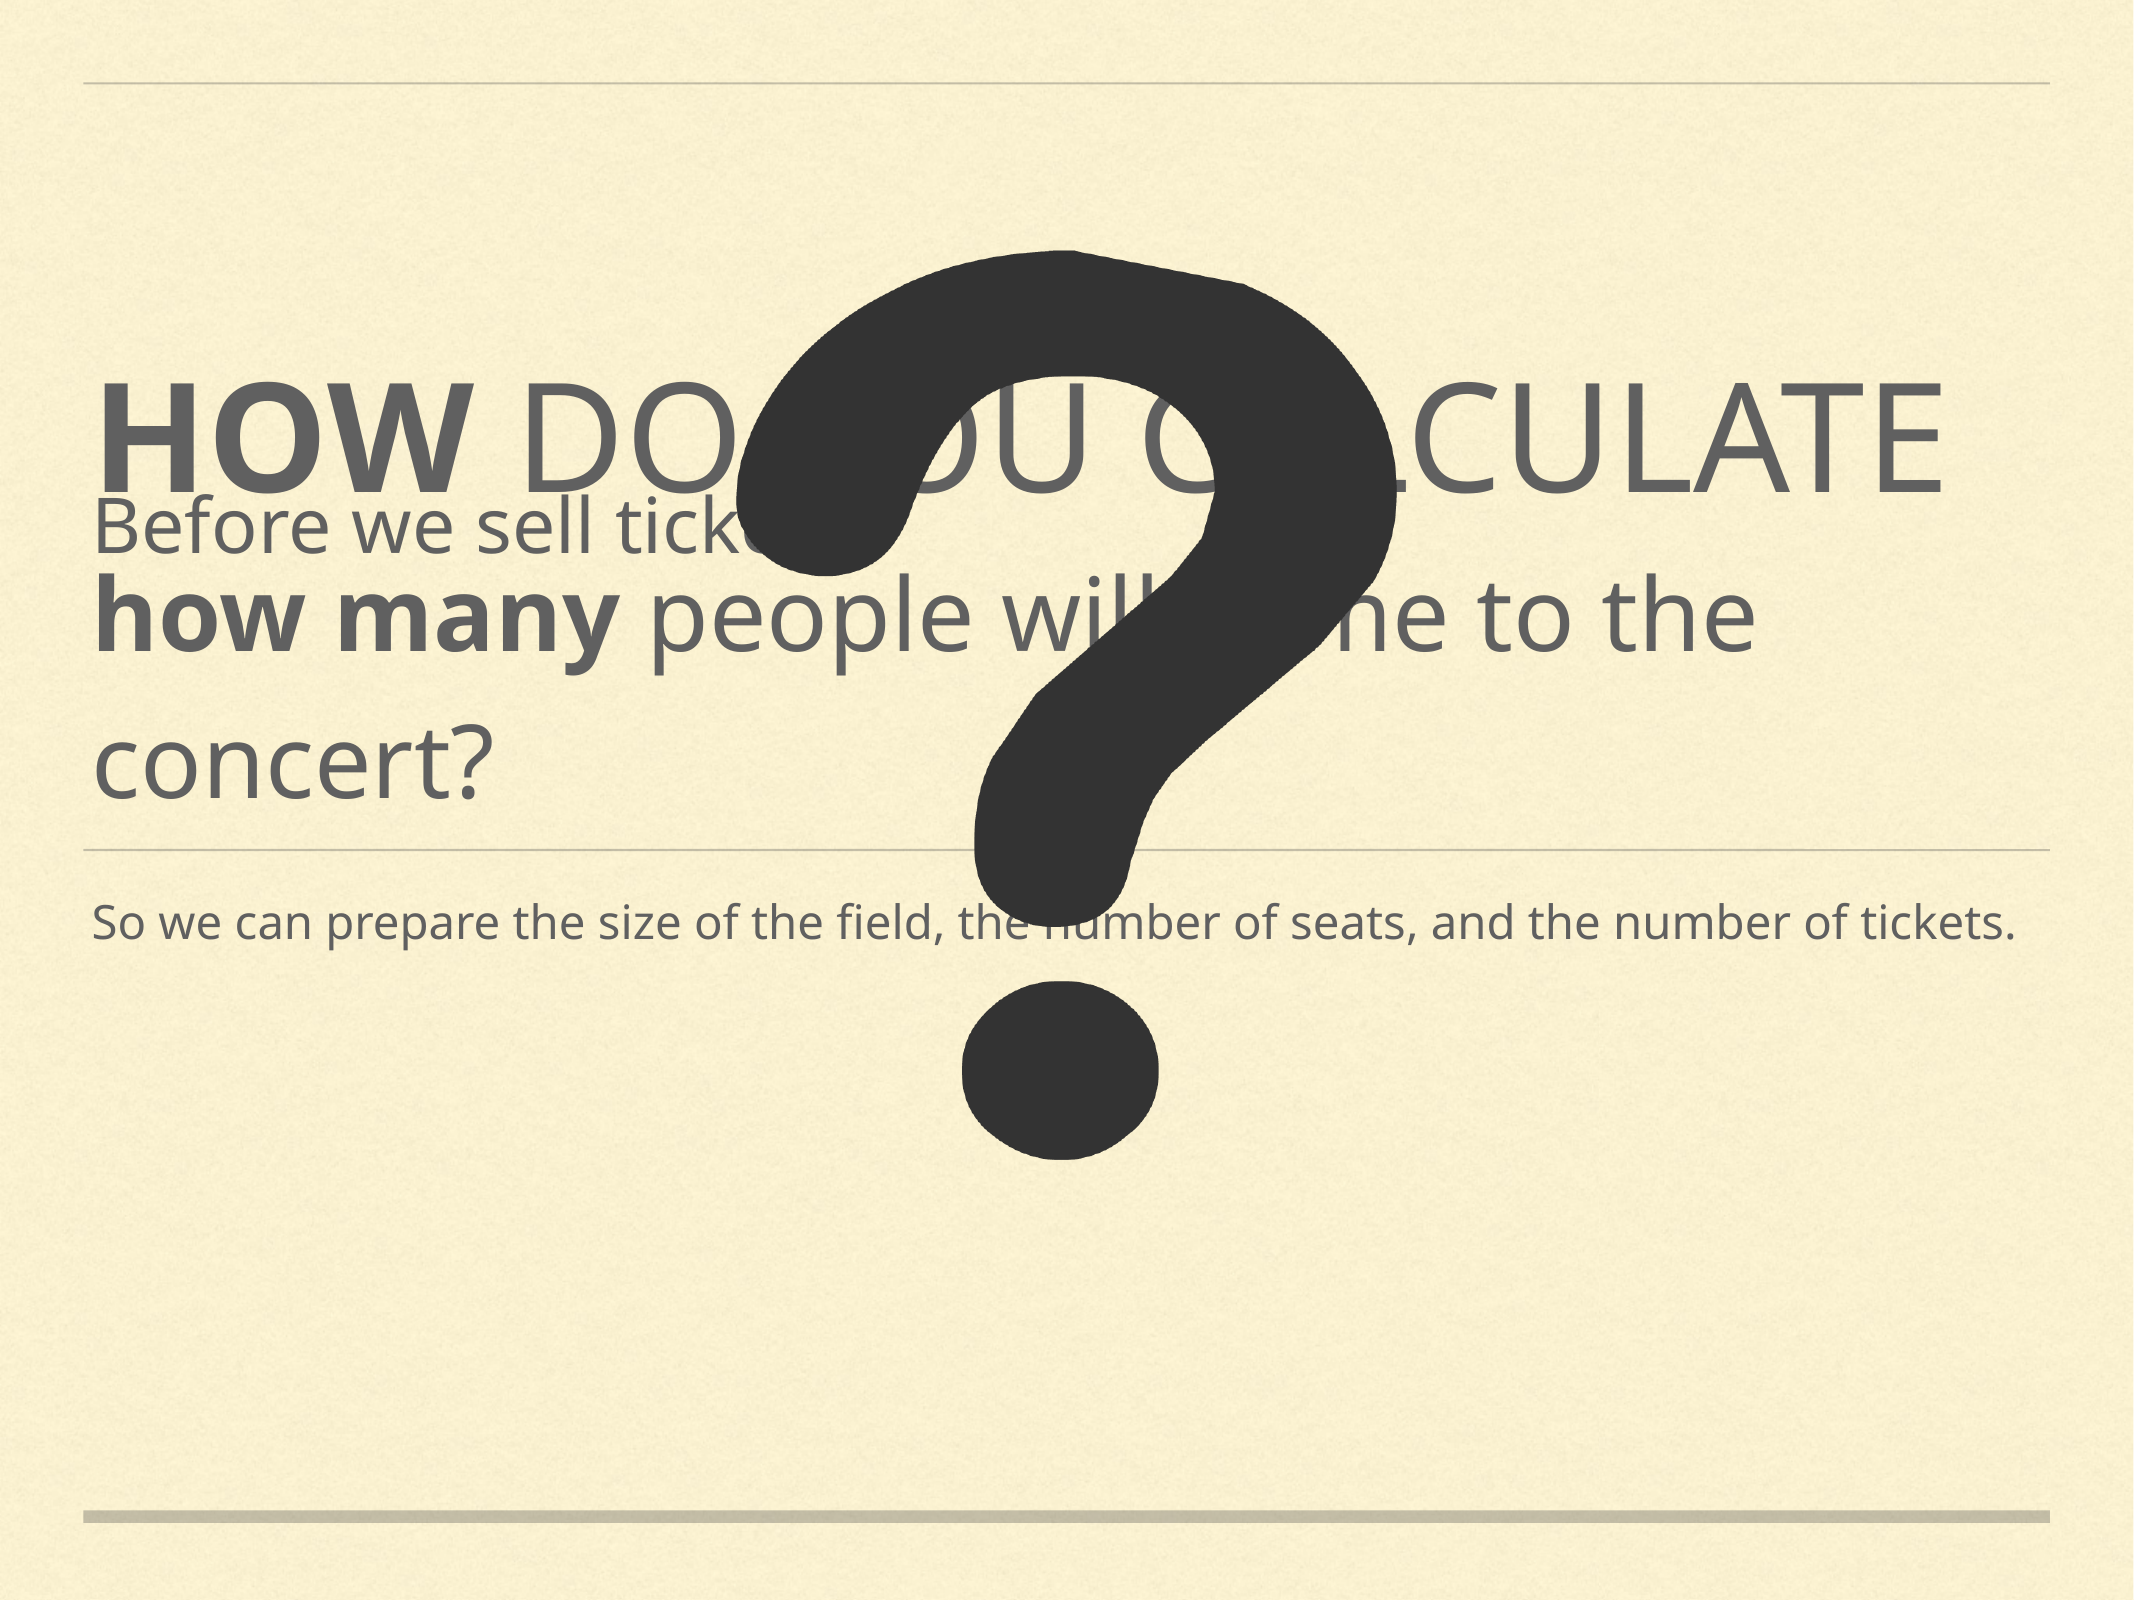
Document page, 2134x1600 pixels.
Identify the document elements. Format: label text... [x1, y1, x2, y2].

subtitle Before we sell tickets [82, 449, 605, 587]
title How do you calculate how many people will come to the concert? [82, 587, 605, 828]
subtitle Before we sell tickets [1527, 449, 2051, 587]
title How do you calculate how many people will come to the concert? [1527, 587, 2051, 828]
picture [0, 0, 2134, 1600]
text_box So we can prepare the size of the field, the number of seats, and the number of tickets. [83, 872, 605, 1009]
text_box So we can prepare the size of the field, the number of seats, and the number of tickets. [1527, 872, 2050, 1009]
